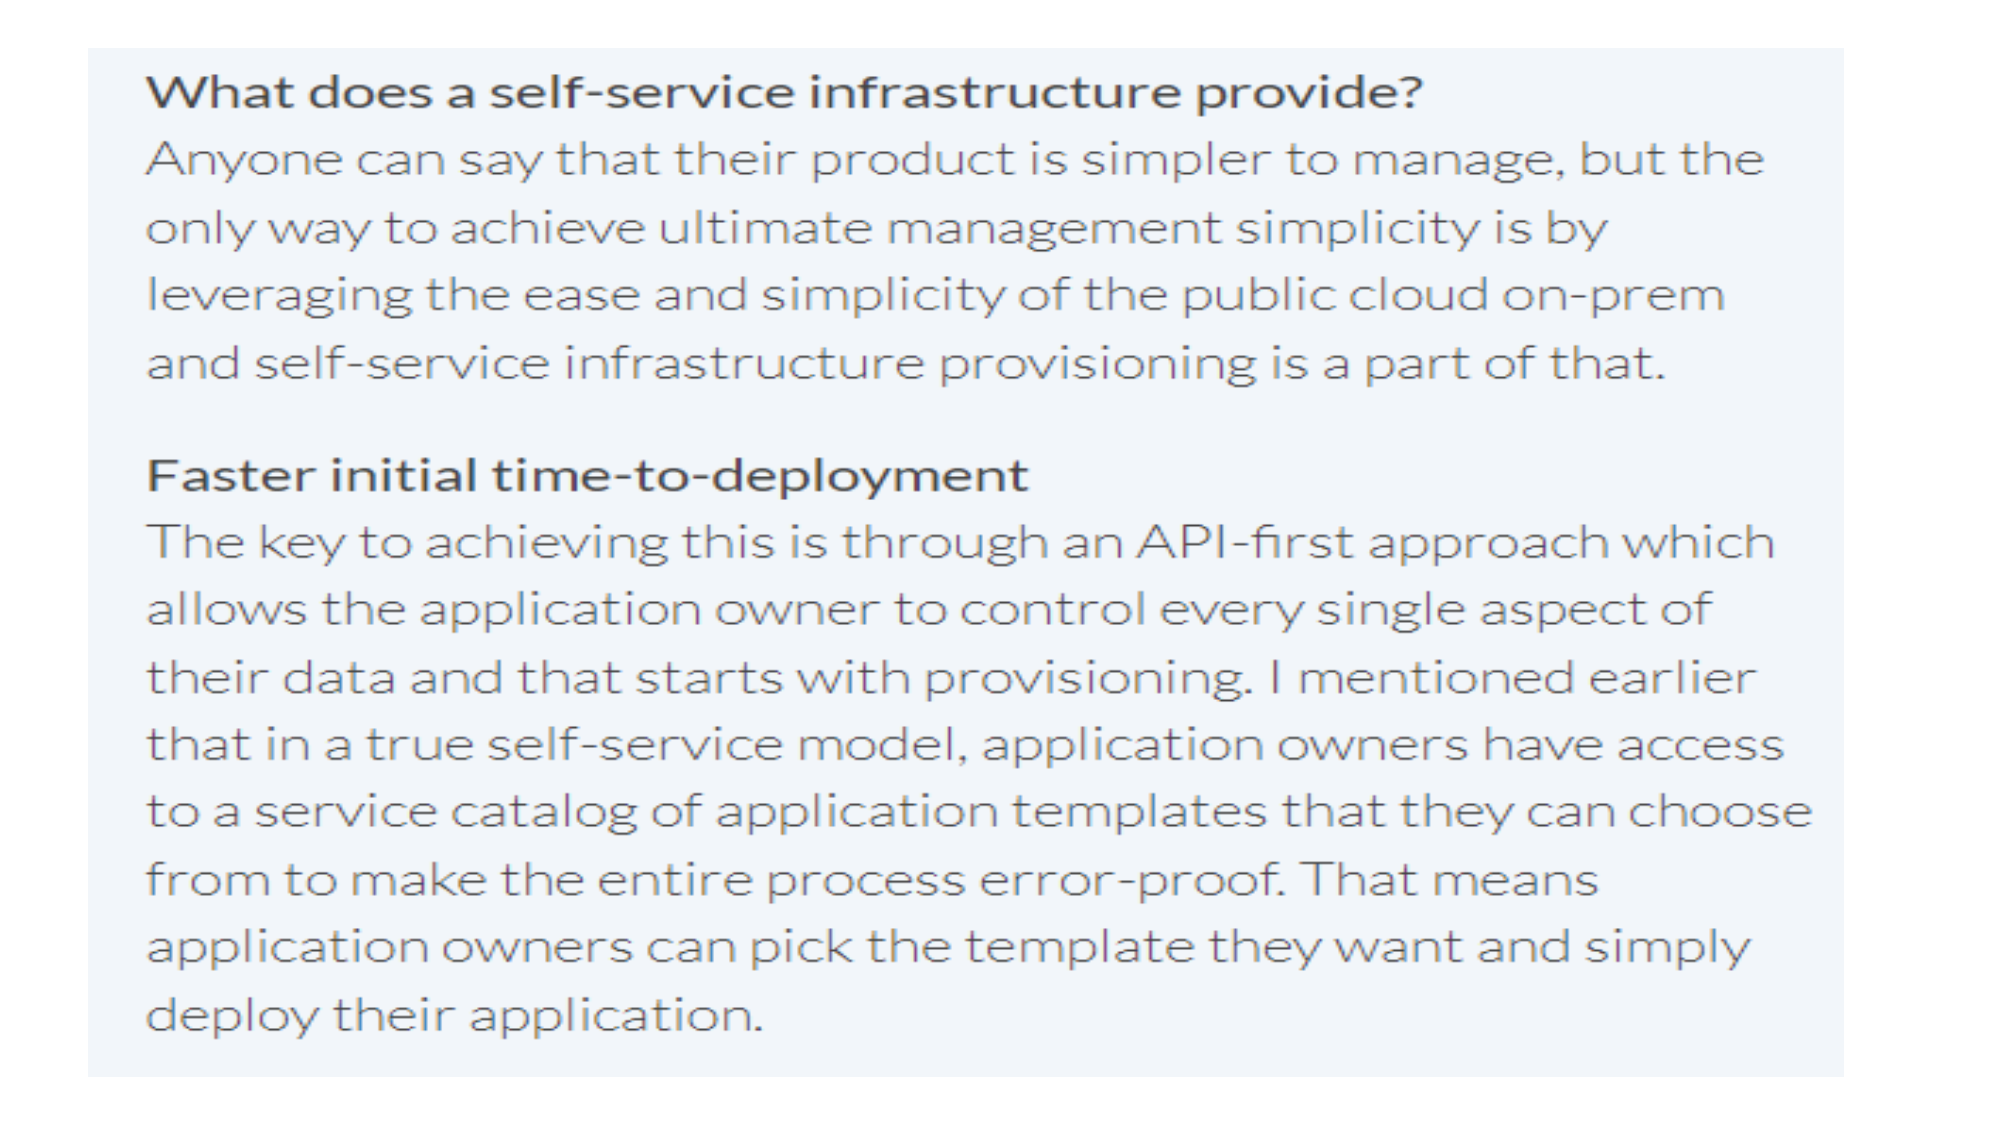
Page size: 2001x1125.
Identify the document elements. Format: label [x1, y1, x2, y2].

picture [88, 48, 1844, 1077]
